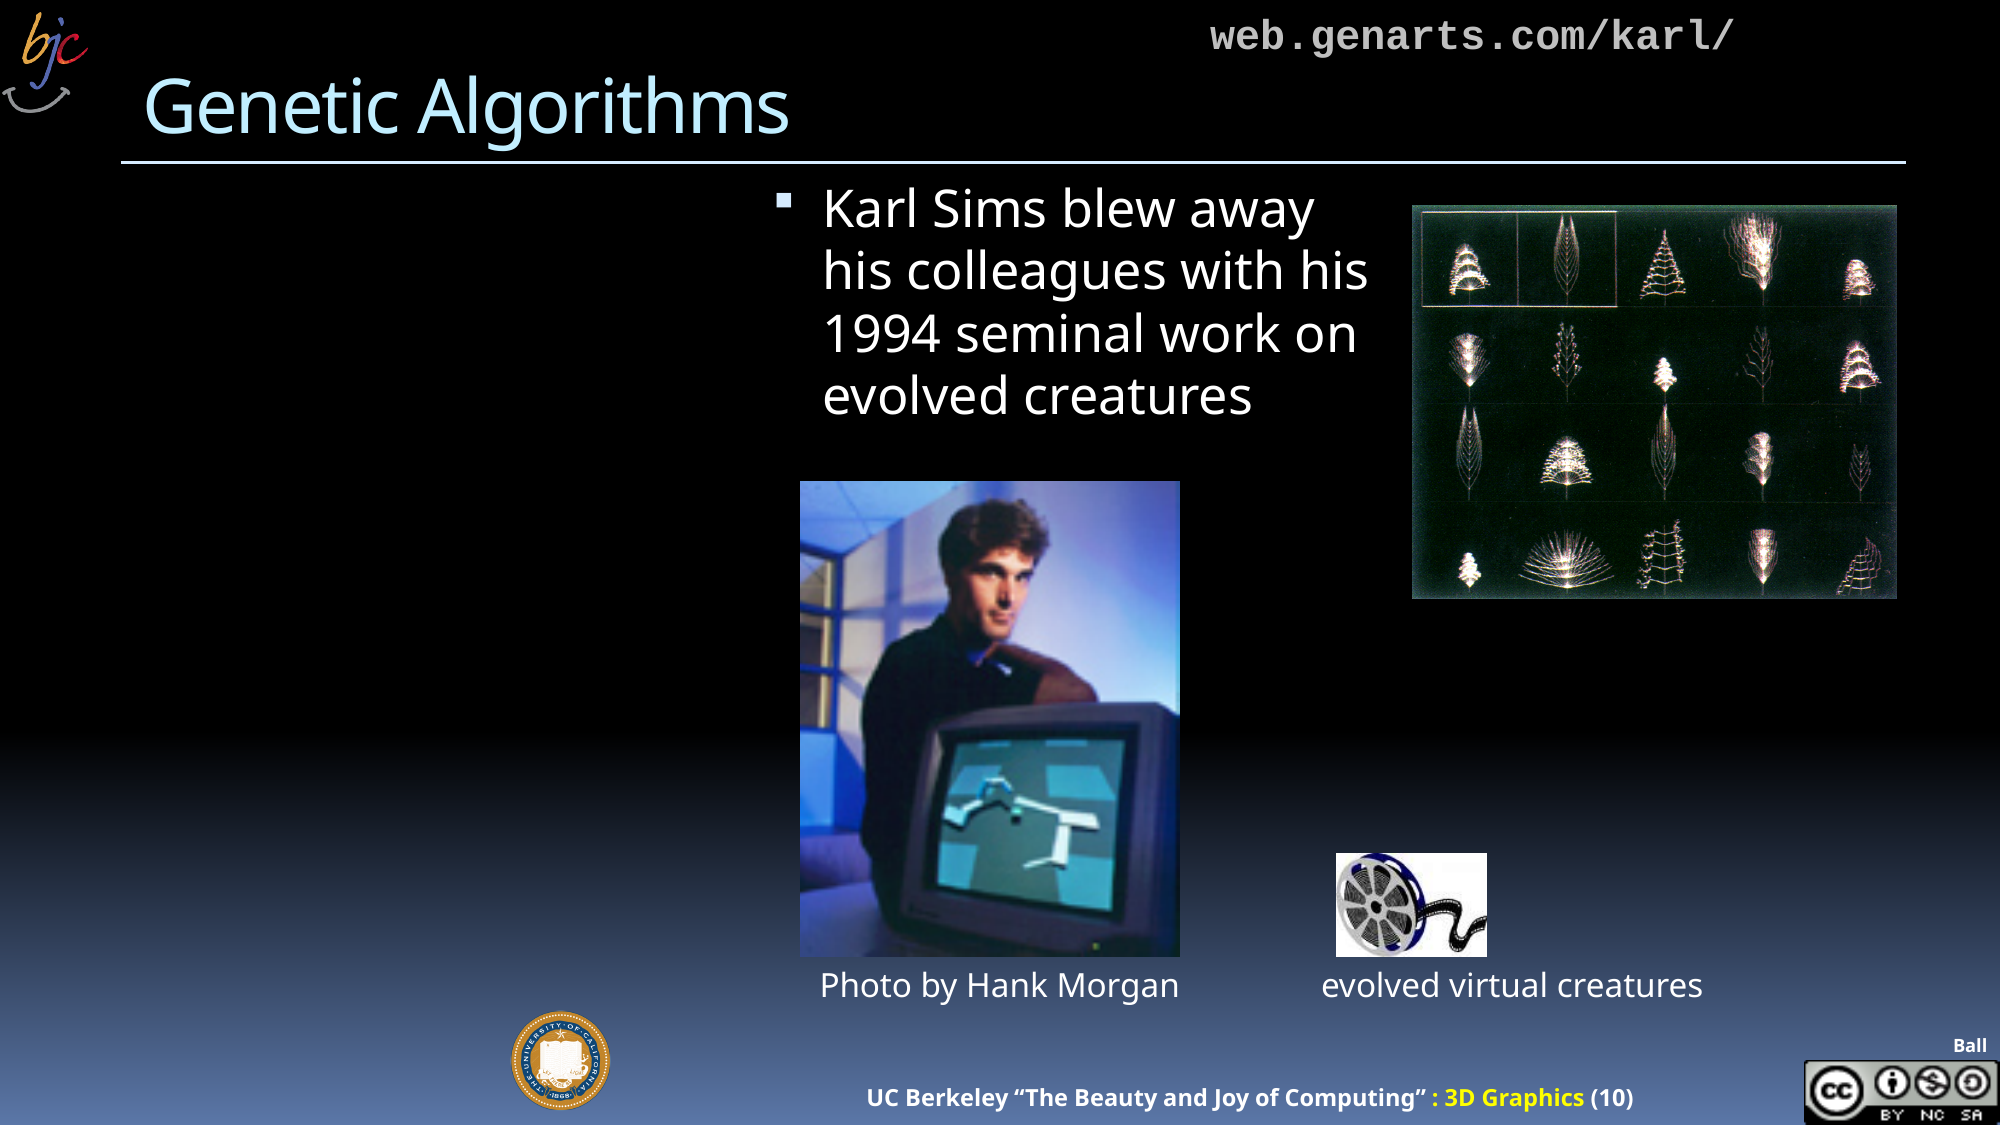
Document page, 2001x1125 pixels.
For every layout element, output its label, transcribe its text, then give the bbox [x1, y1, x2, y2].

title Genetic Algorithms [120, 47, 1907, 158]
text_box evolved virtual creatures [1299, 956, 1725, 1012]
picture [510, 1010, 611, 1111]
list Karl Sims blew away his colleagues with his 1994 seminal work on evolved creatures [740, 164, 1404, 1036]
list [1411, 204, 1898, 600]
picture [2, 12, 88, 113]
text_box web.genarts.com/karl/ [249, 0, 1750, 65]
picture [1336, 852, 1488, 957]
text_box Photo by Hank Morgan [787, 956, 1213, 1012]
picture [1804, 1060, 2000, 1125]
picture [799, 481, 1181, 958]
